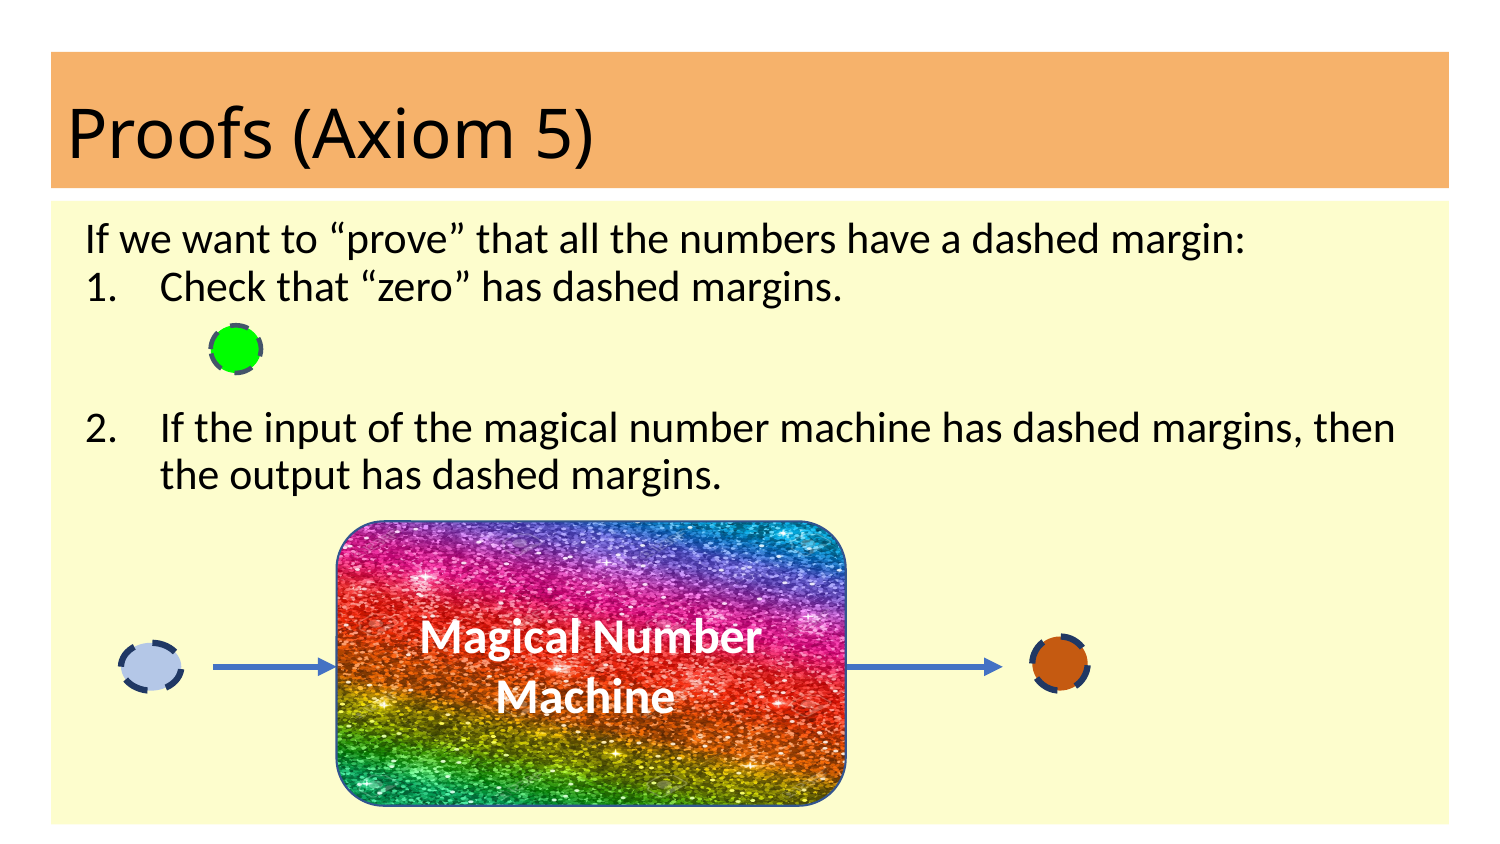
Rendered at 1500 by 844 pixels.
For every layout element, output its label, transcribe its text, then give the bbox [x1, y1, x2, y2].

text_box [121, 642, 182, 691]
list If we want to “prove” that all the numbers have a dashed margin: Check that “zero” has dashed margins. If the input of the magical number machine has dashed margins, then the output has dashed margins. [51, 200, 1449, 825]
text_box Magical Number Machine [335, 520, 847, 807]
text_box [210, 325, 261, 373]
title Proofs (Axiom 5) [51, 51, 1449, 189]
text_box [1032, 636, 1088, 691]
